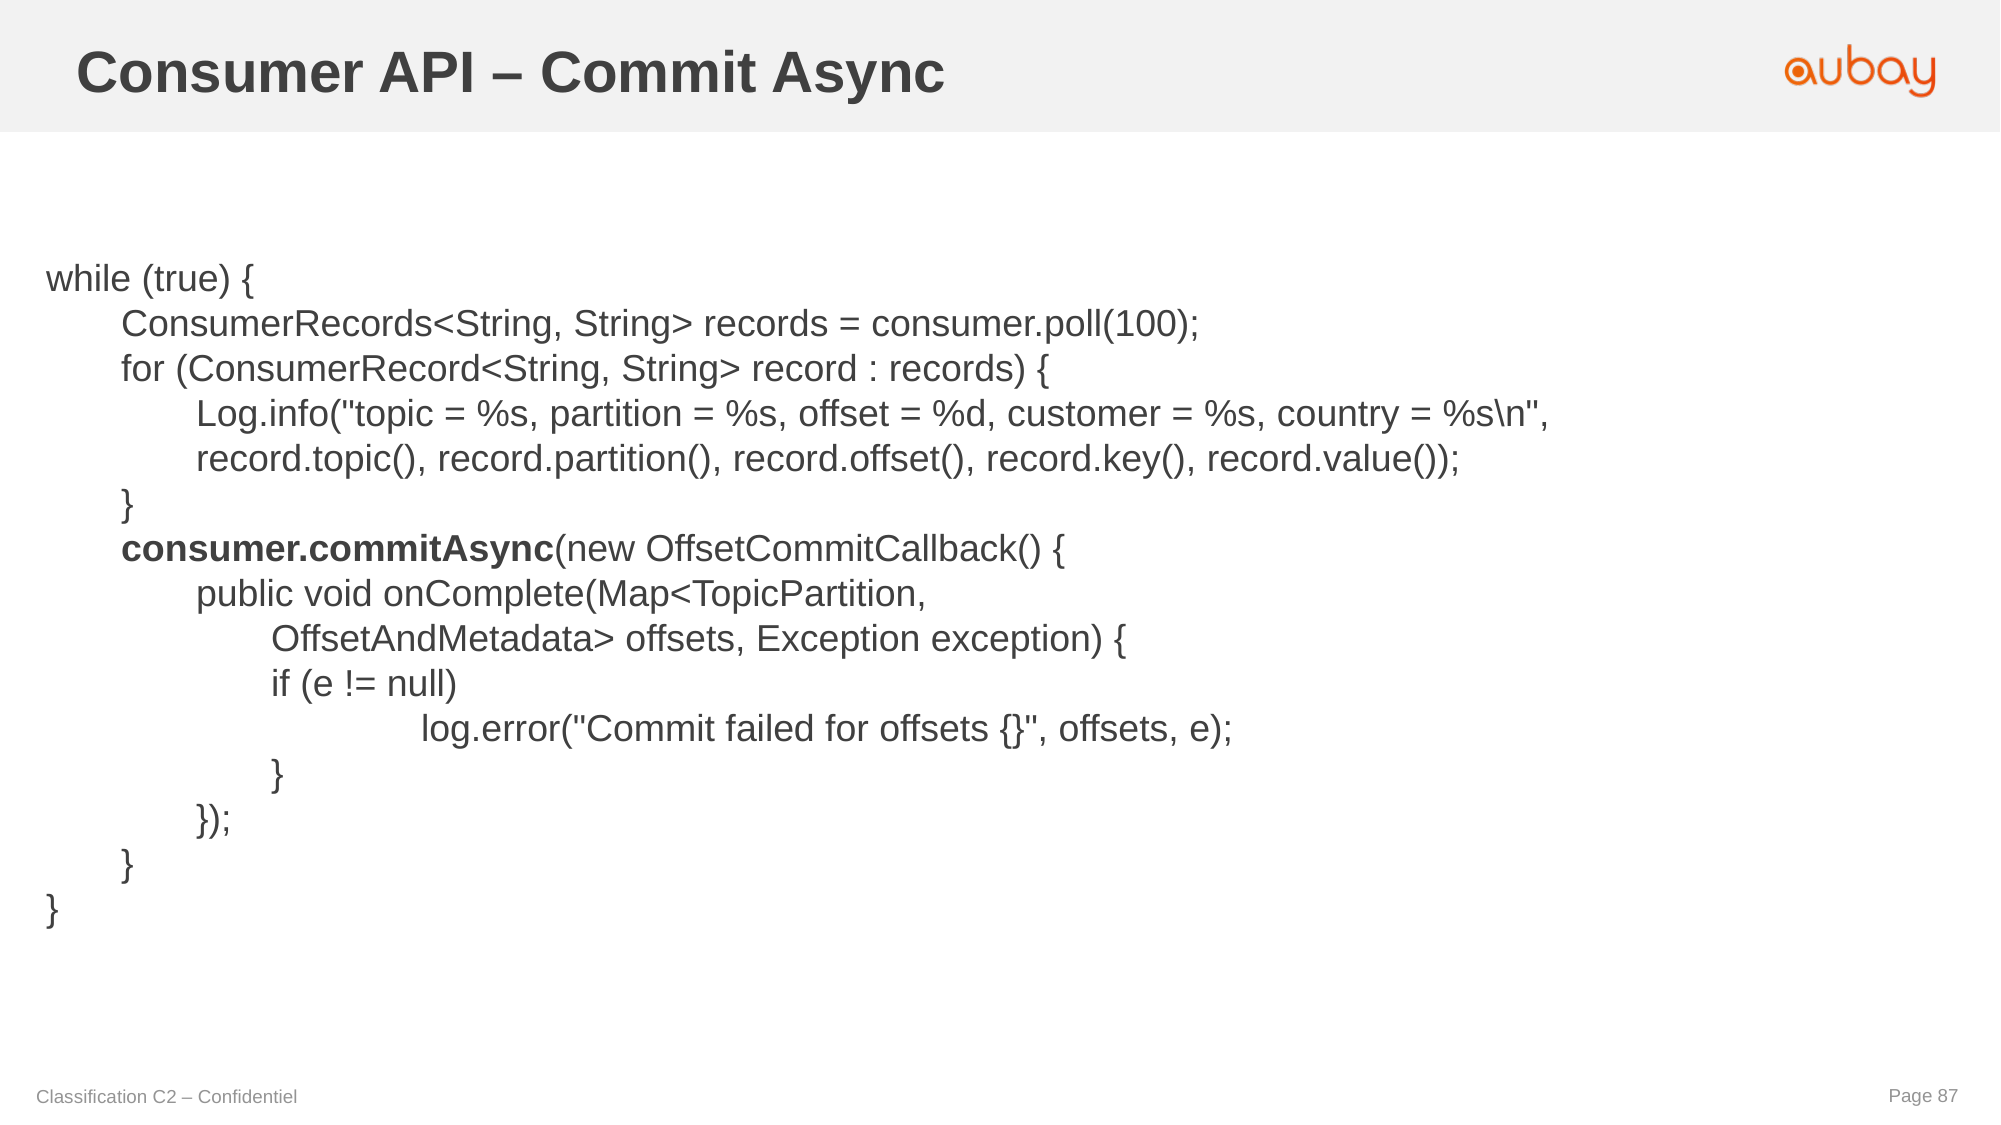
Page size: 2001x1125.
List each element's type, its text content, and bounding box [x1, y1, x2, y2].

list Consumer API – Commit Async [61, 33, 1720, 115]
picture [1781, 26, 1939, 116]
text_box while (true) { ConsumerRecords<String, String> records = consumer.poll(100); for (ConsumerRecord<String, String> record : records) { Log.info("topic = %s, partition = %s, offset = %d, customer = %s, country = %s\n", record.topic(), record.partition(), record.offset(), record.key(), record.value()); } consumer.commitAsync(new OffsetCommitCallback() { public void onComplete(Map<TopicPartition, OffsetAndMetadata> offsets, Exception exception) { if (e != null) log.error("Commit failed for offsets {}", offsets, e); } }); } } [31, 156, 1689, 1125]
